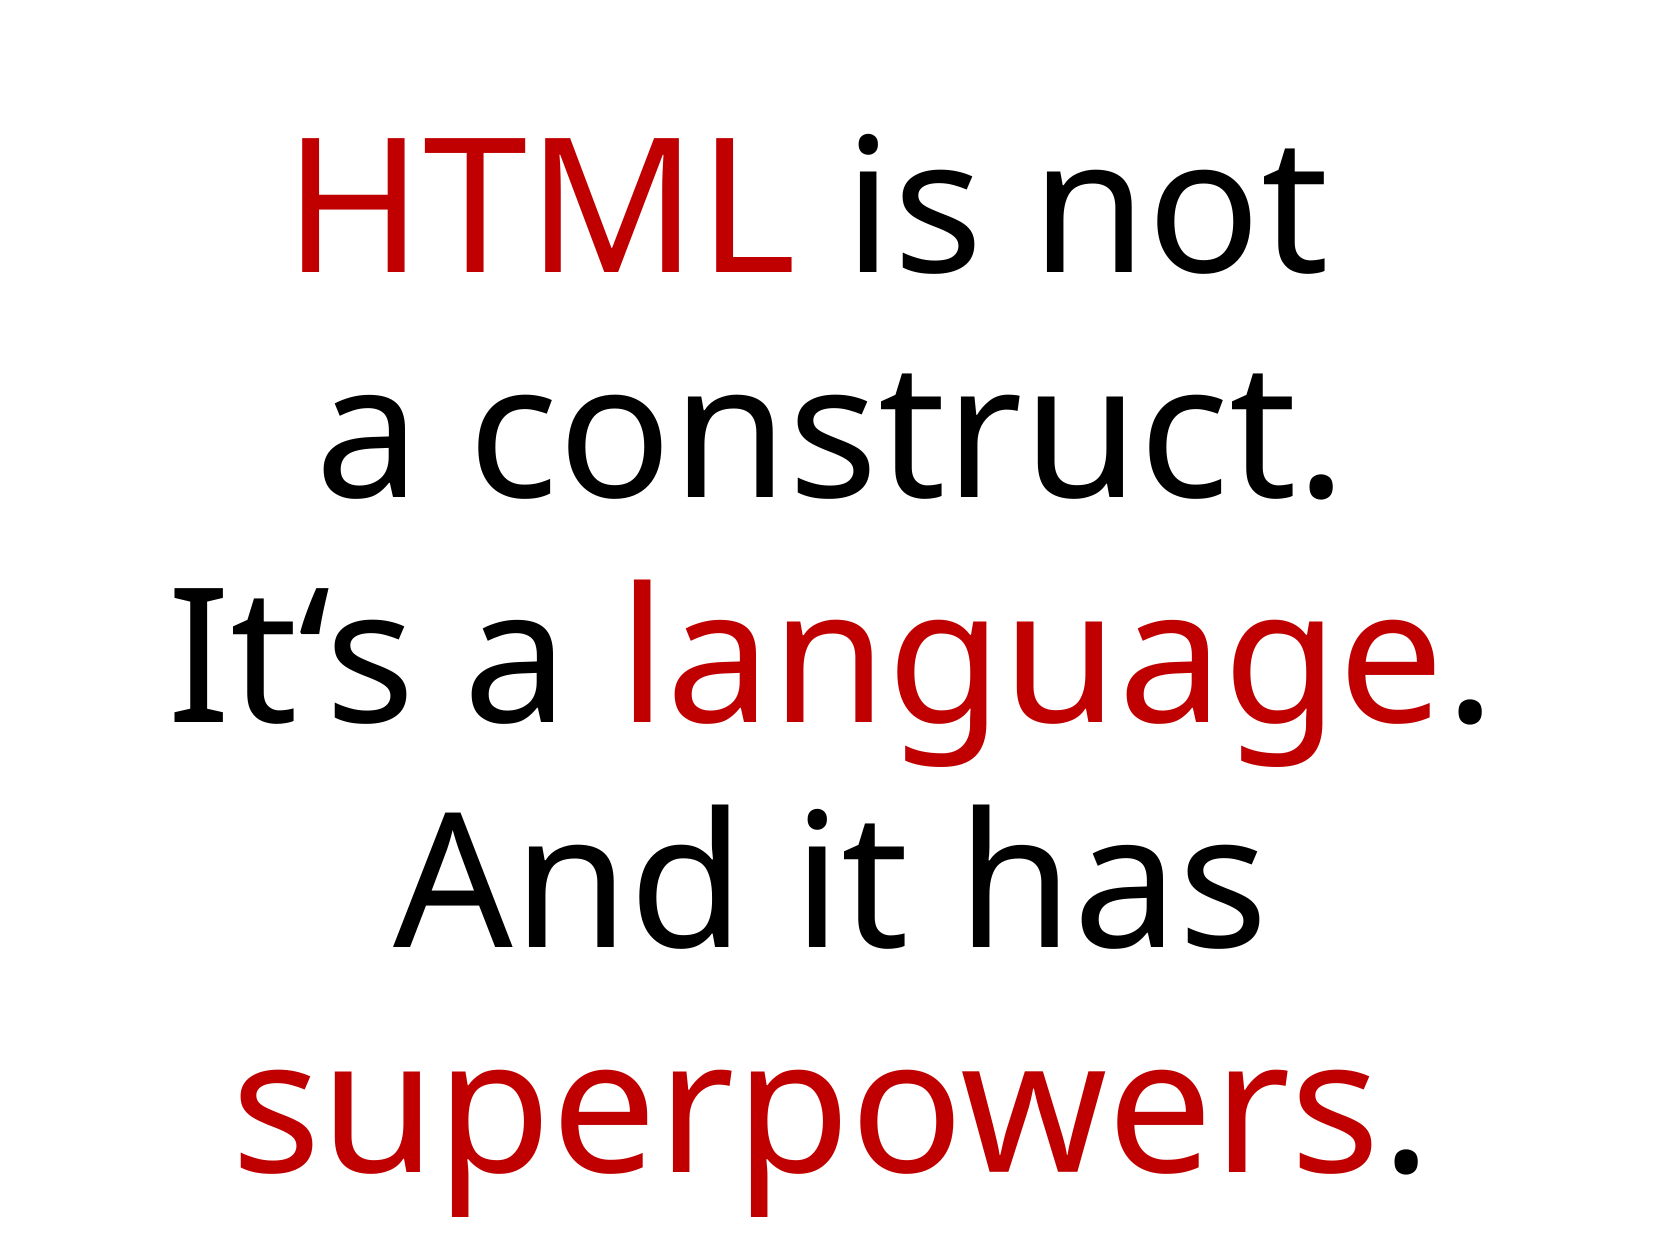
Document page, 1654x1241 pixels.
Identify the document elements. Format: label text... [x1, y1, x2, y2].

text_box HTML is not a construct. It‘s a language. And it has superpowers. [152, 77, 1511, 1218]
